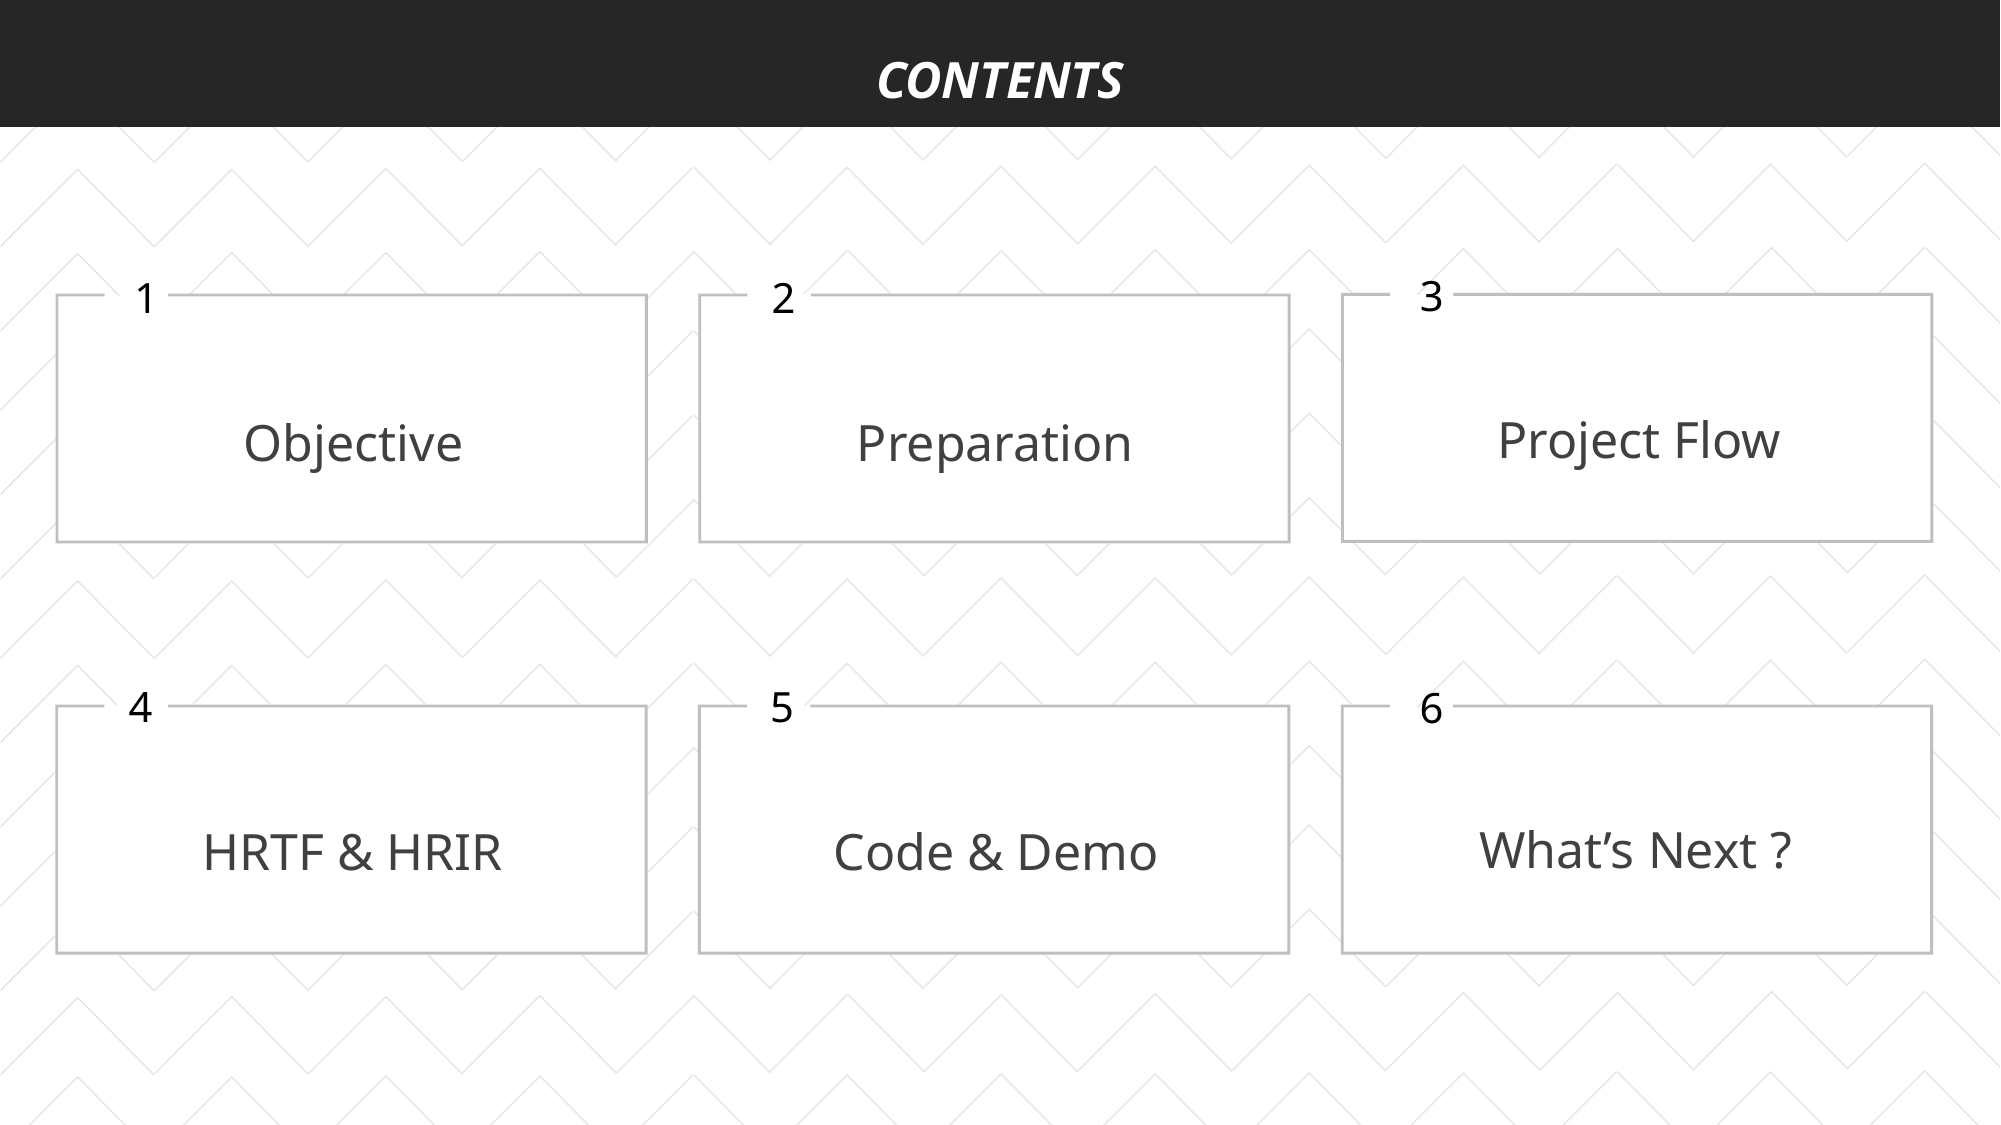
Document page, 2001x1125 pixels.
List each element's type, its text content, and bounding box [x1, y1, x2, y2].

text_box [55, 264, 648, 544]
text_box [1340, 674, 1934, 955]
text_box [1340, 262, 1934, 543]
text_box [697, 673, 1291, 955]
text_box CONTENTS [0, 0, 2000, 128]
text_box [55, 673, 648, 955]
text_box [698, 264, 1291, 544]
